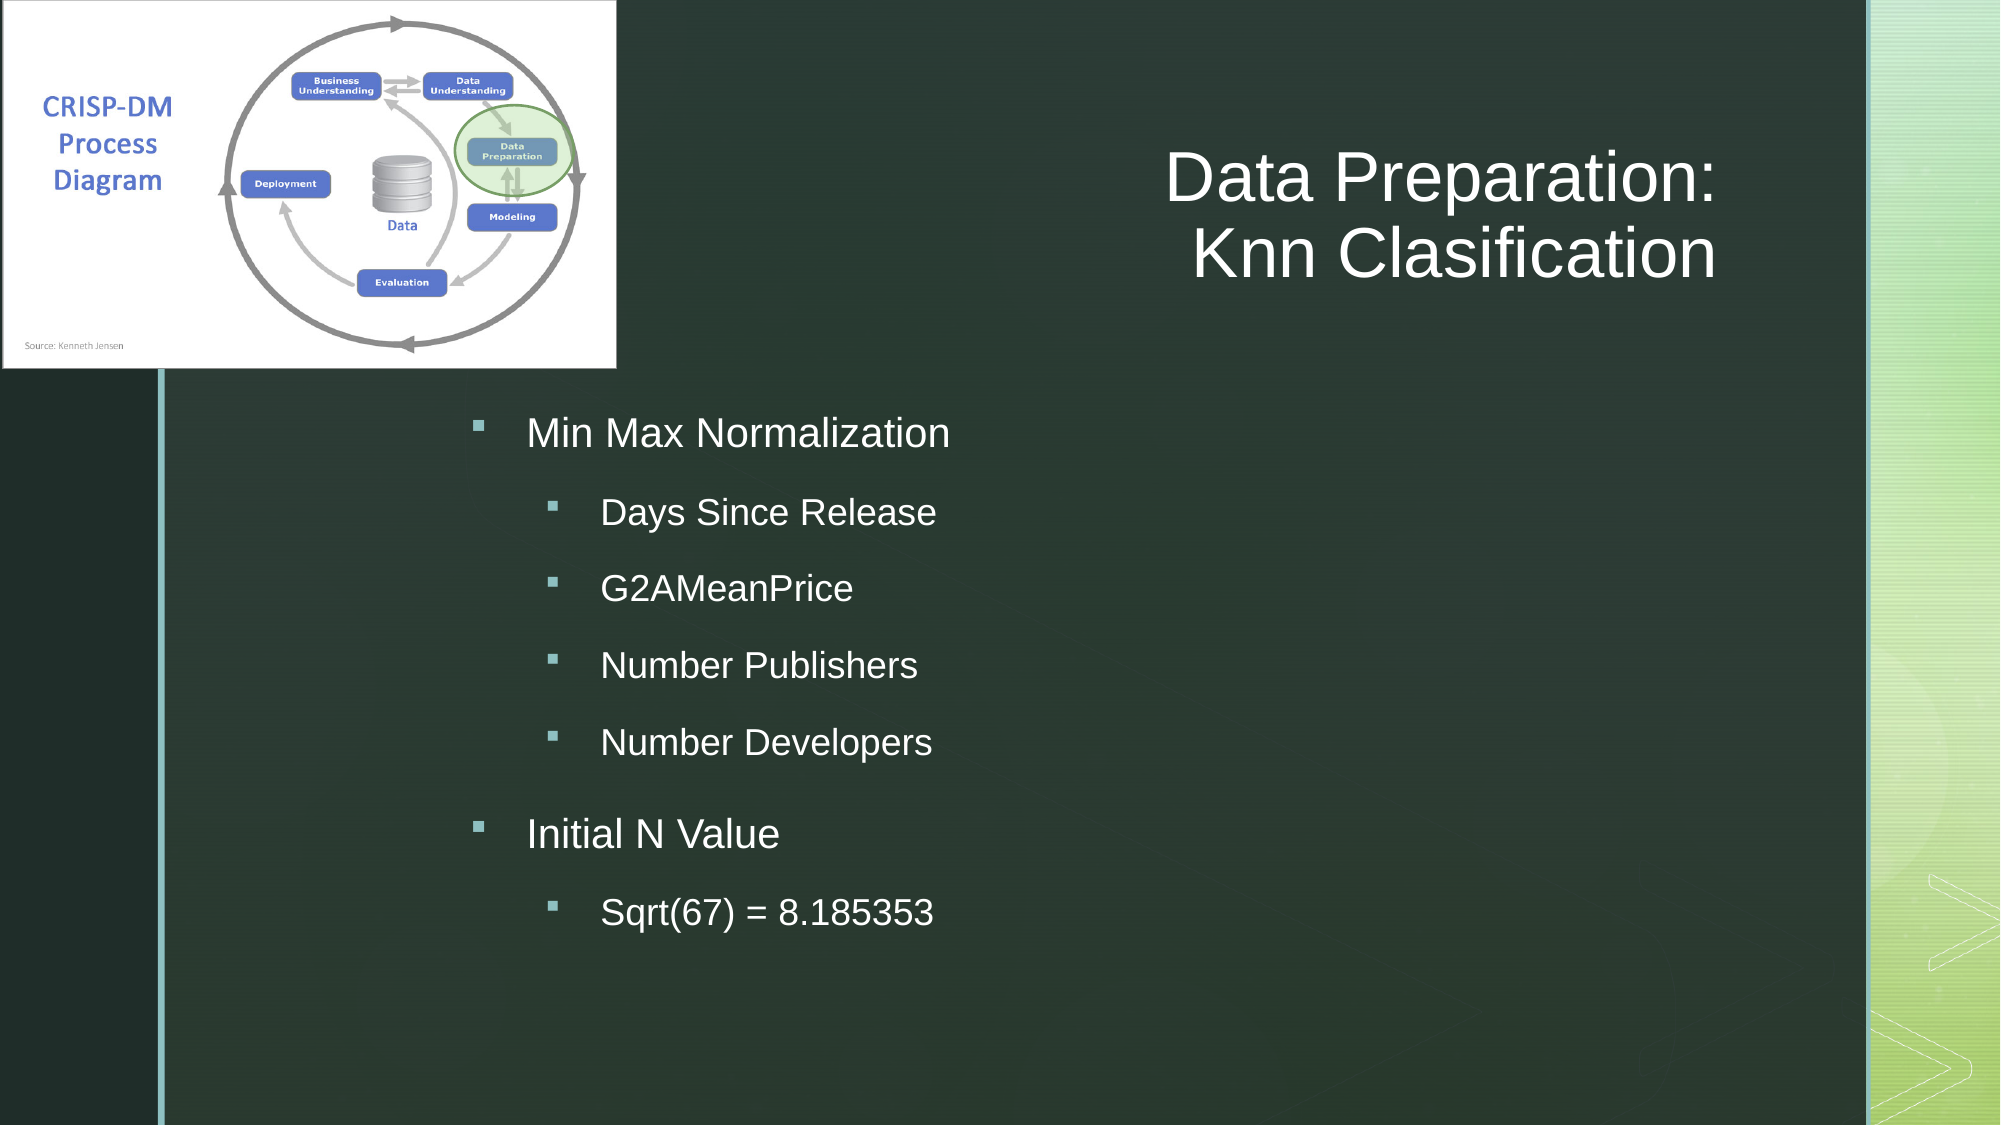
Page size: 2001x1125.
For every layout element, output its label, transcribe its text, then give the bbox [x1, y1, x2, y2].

title Data Preparation: Knn Clasification [617, 132, 1734, 310]
list Min Max Normalization Days Since Release G2AMeanPrice Number Publishers Number Developers Initial N Value Sqrt(67) = 8.185353 [454, 336, 1734, 993]
picture [2, 0, 617, 369]
picture [1871, 0, 2001, 1125]
